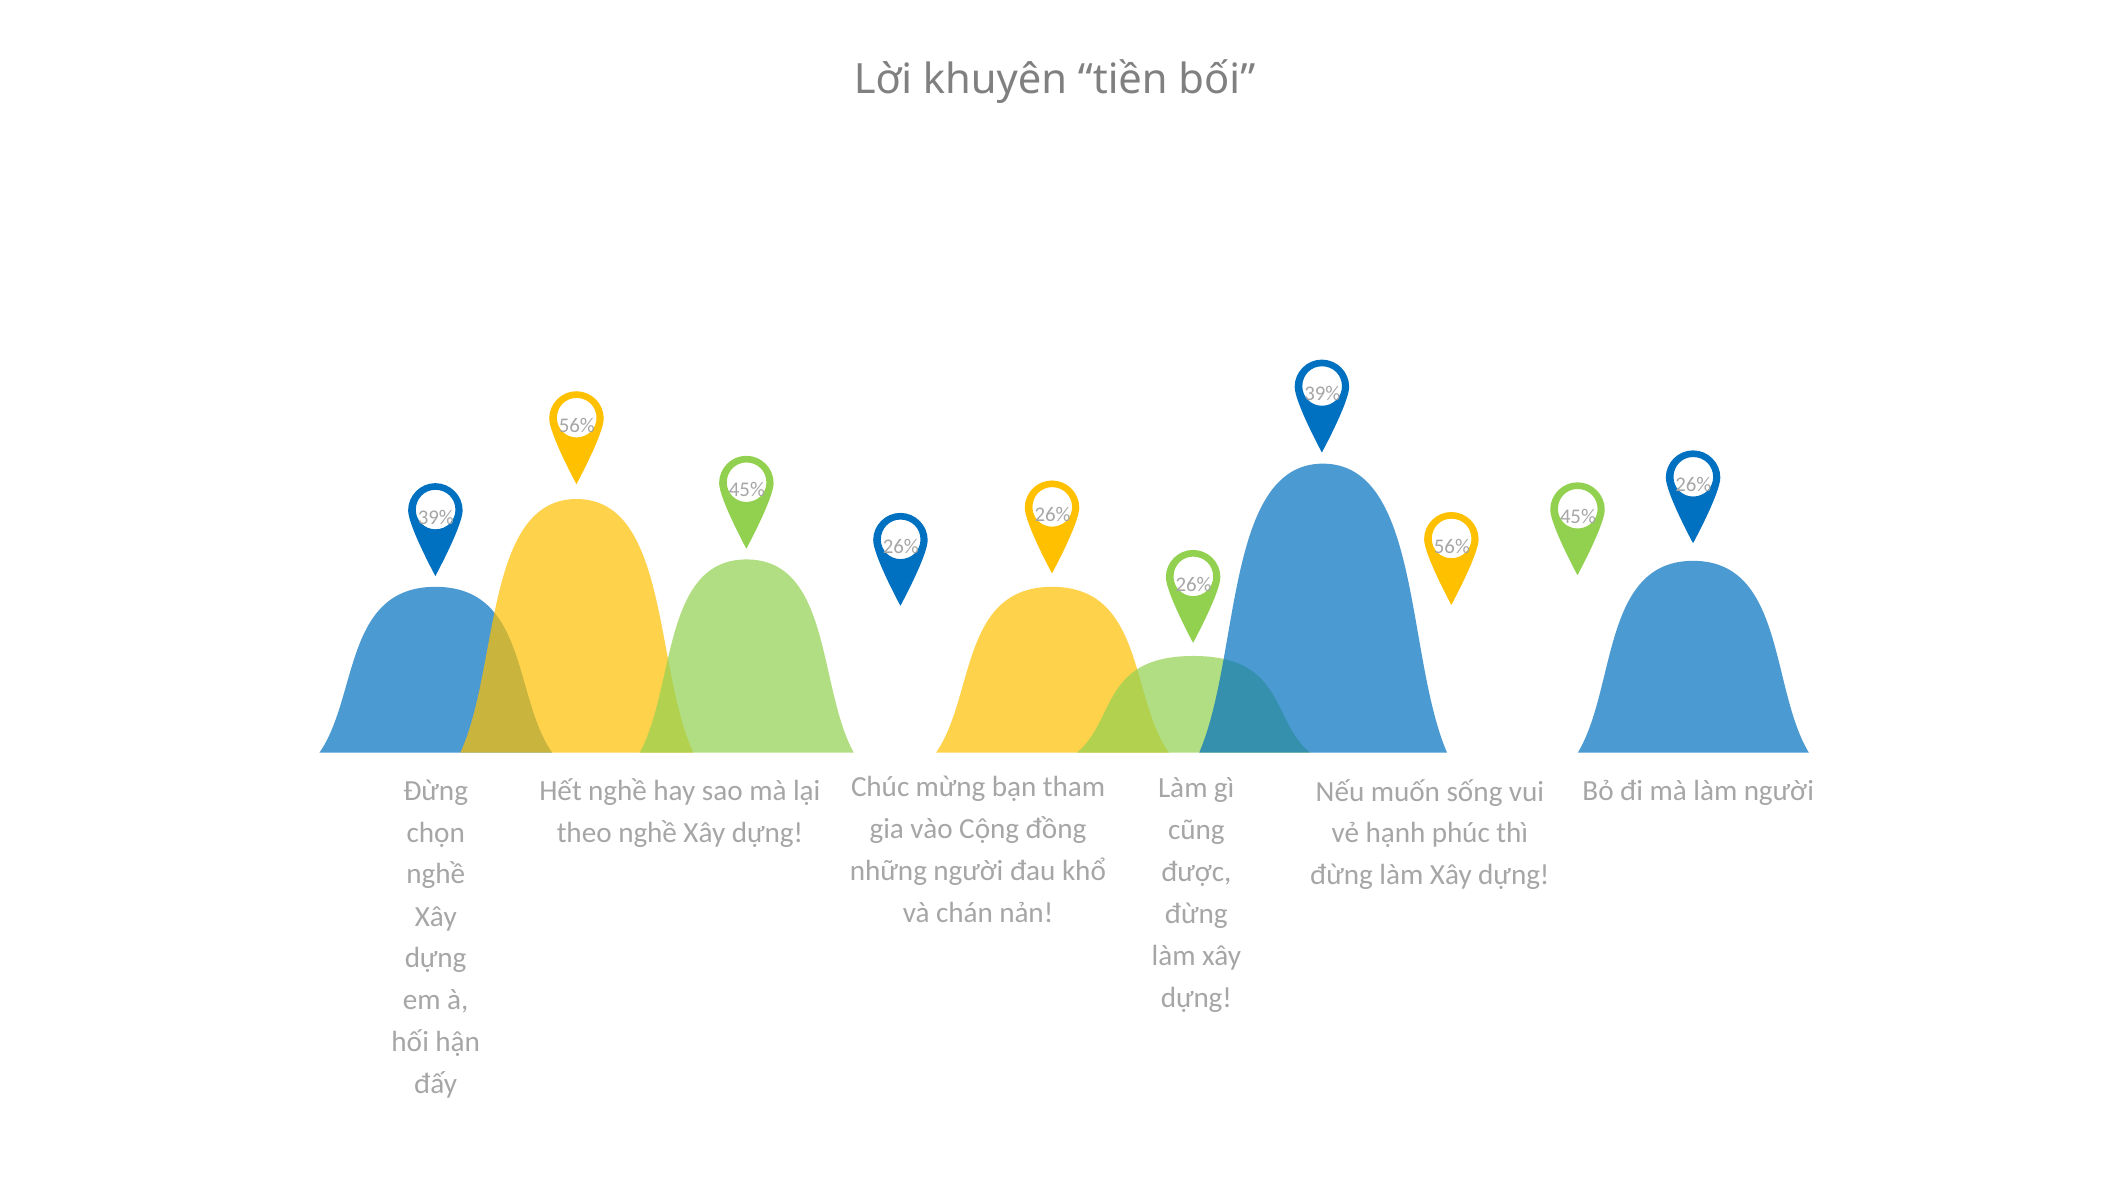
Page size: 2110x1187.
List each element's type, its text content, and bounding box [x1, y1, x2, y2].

text_box [1576, 559, 1811, 754]
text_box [1288, 359, 1356, 453]
text_box [1235, 462, 1423, 655]
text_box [460, 499, 854, 856]
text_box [713, 455, 781, 499]
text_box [1544, 482, 1612, 576]
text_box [639, 559, 1130, 979]
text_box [935, 586, 1267, 1023]
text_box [1659, 450, 1727, 544]
text_box Lời khuyên “tiền bối” [803, 44, 1307, 107]
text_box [319, 586, 553, 1110]
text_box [543, 391, 611, 485]
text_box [1159, 549, 1227, 586]
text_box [402, 483, 470, 577]
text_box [1418, 511, 1486, 605]
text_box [867, 512, 935, 559]
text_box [1076, 655, 1571, 941]
text_box Bỏ đi mà làm người [1571, 754, 1840, 816]
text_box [1018, 480, 1086, 559]
